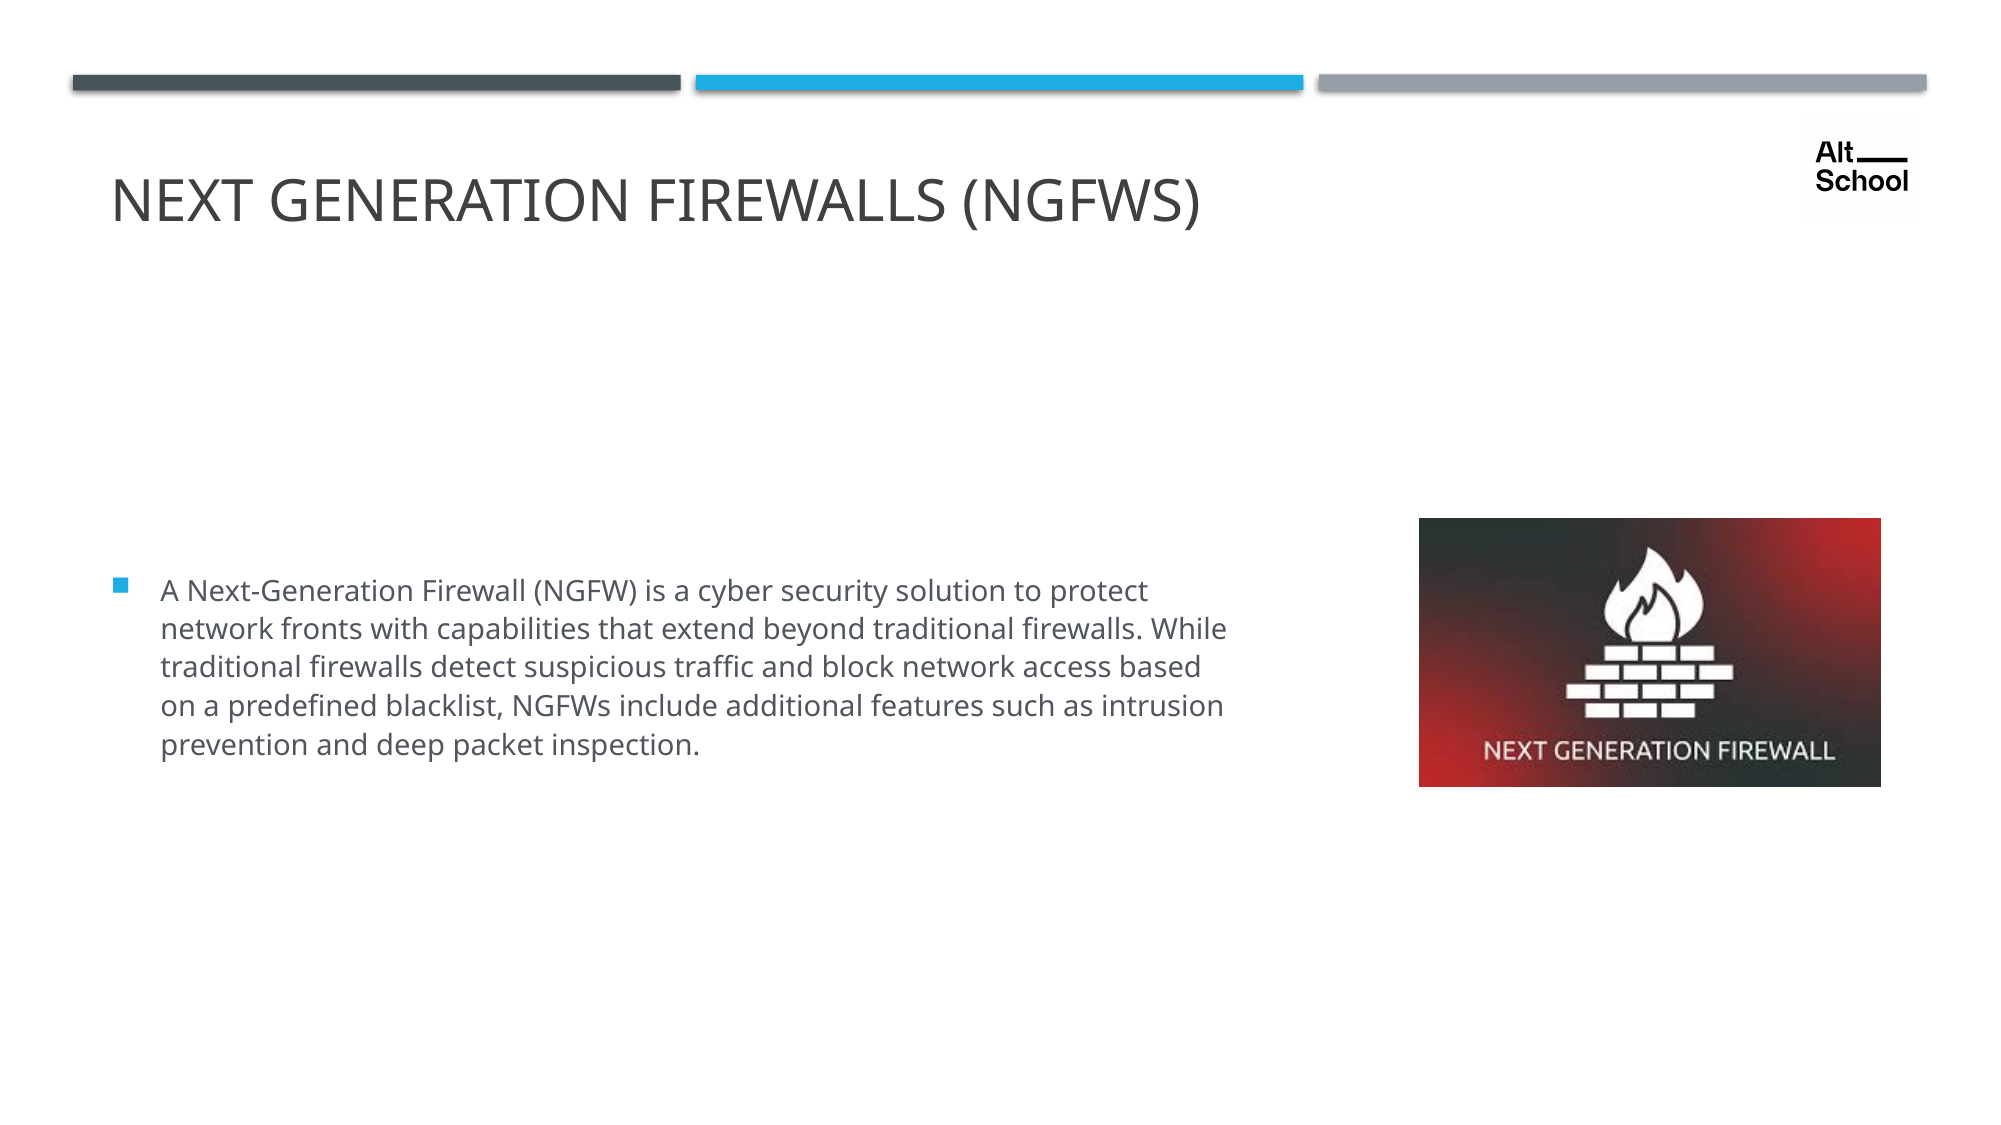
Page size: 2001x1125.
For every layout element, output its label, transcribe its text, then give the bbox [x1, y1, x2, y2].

picture [1805, 112, 1916, 223]
list A Next-Generation Firewall (NGFW) is a cyber security solution to protect network fronts with capabilities that extend beyond traditional firewalls. While traditional firewalls detect suspicious traffic and block network access based on a predefined blacklist, NGFWs include additional features such as intrusion prevention and deep packet inspection. [95, 383, 1248, 981]
picture [1418, 518, 1881, 787]
title NEXT GENERATION FIREWALLS (NGFWs) [95, 115, 1905, 311]
